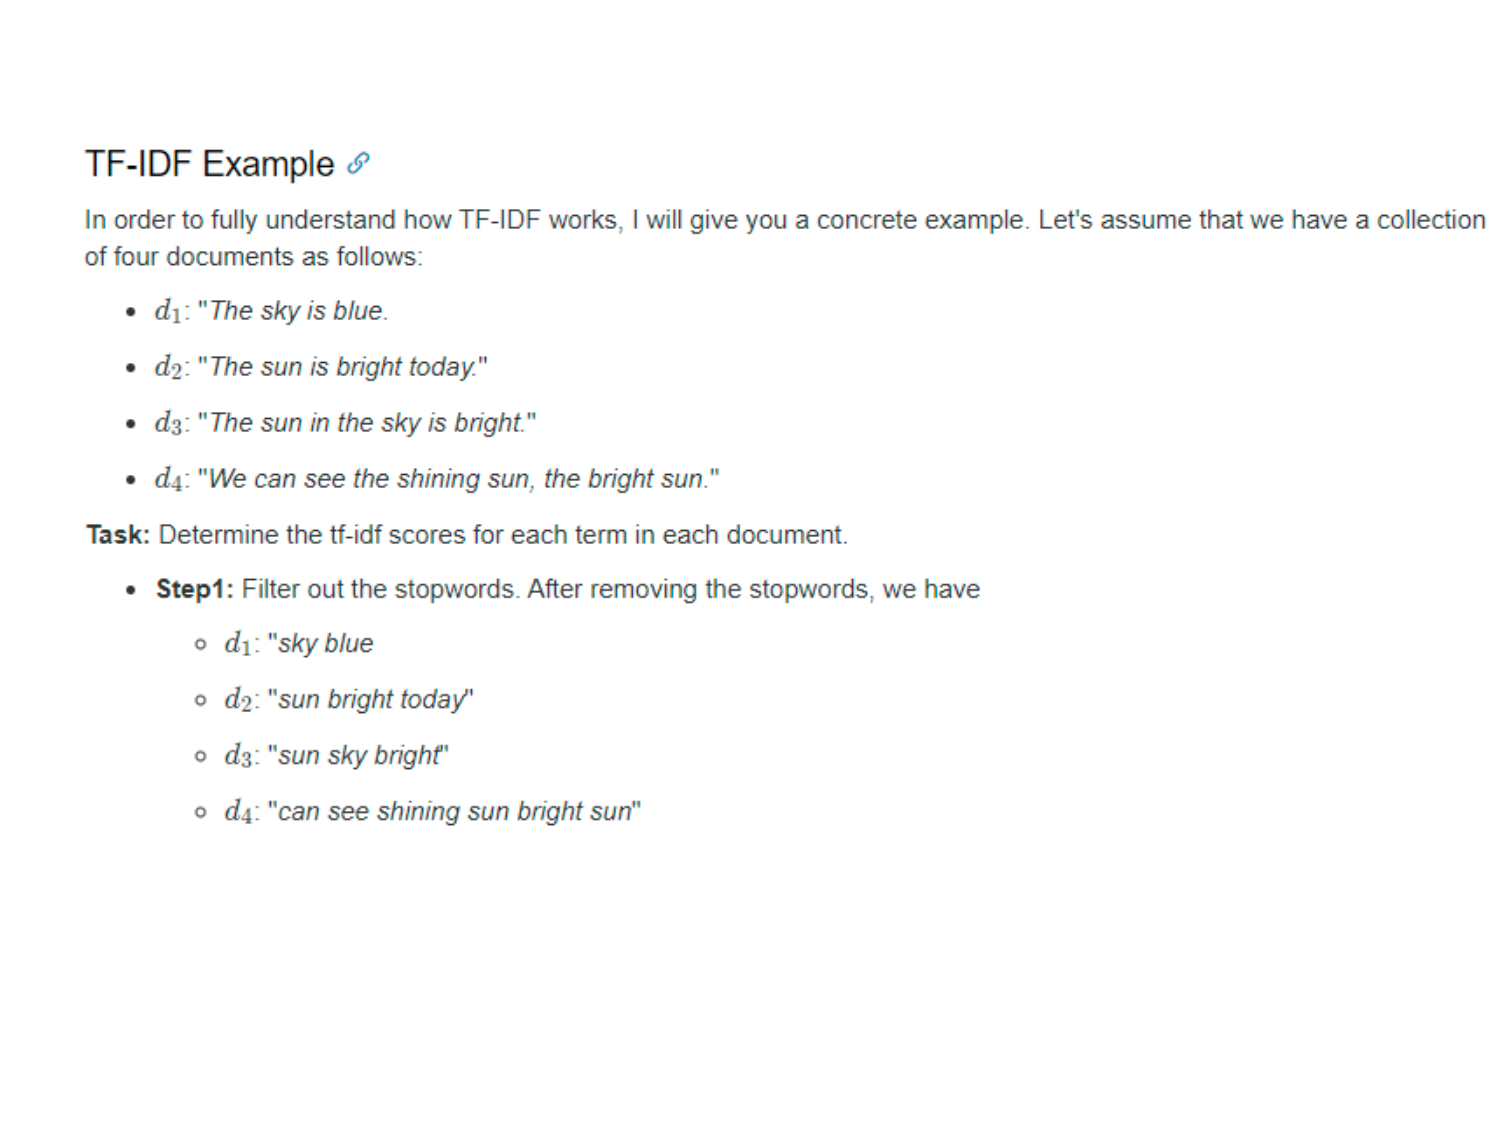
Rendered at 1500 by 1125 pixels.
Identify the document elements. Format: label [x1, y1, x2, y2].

picture [62, 124, 1497, 838]
